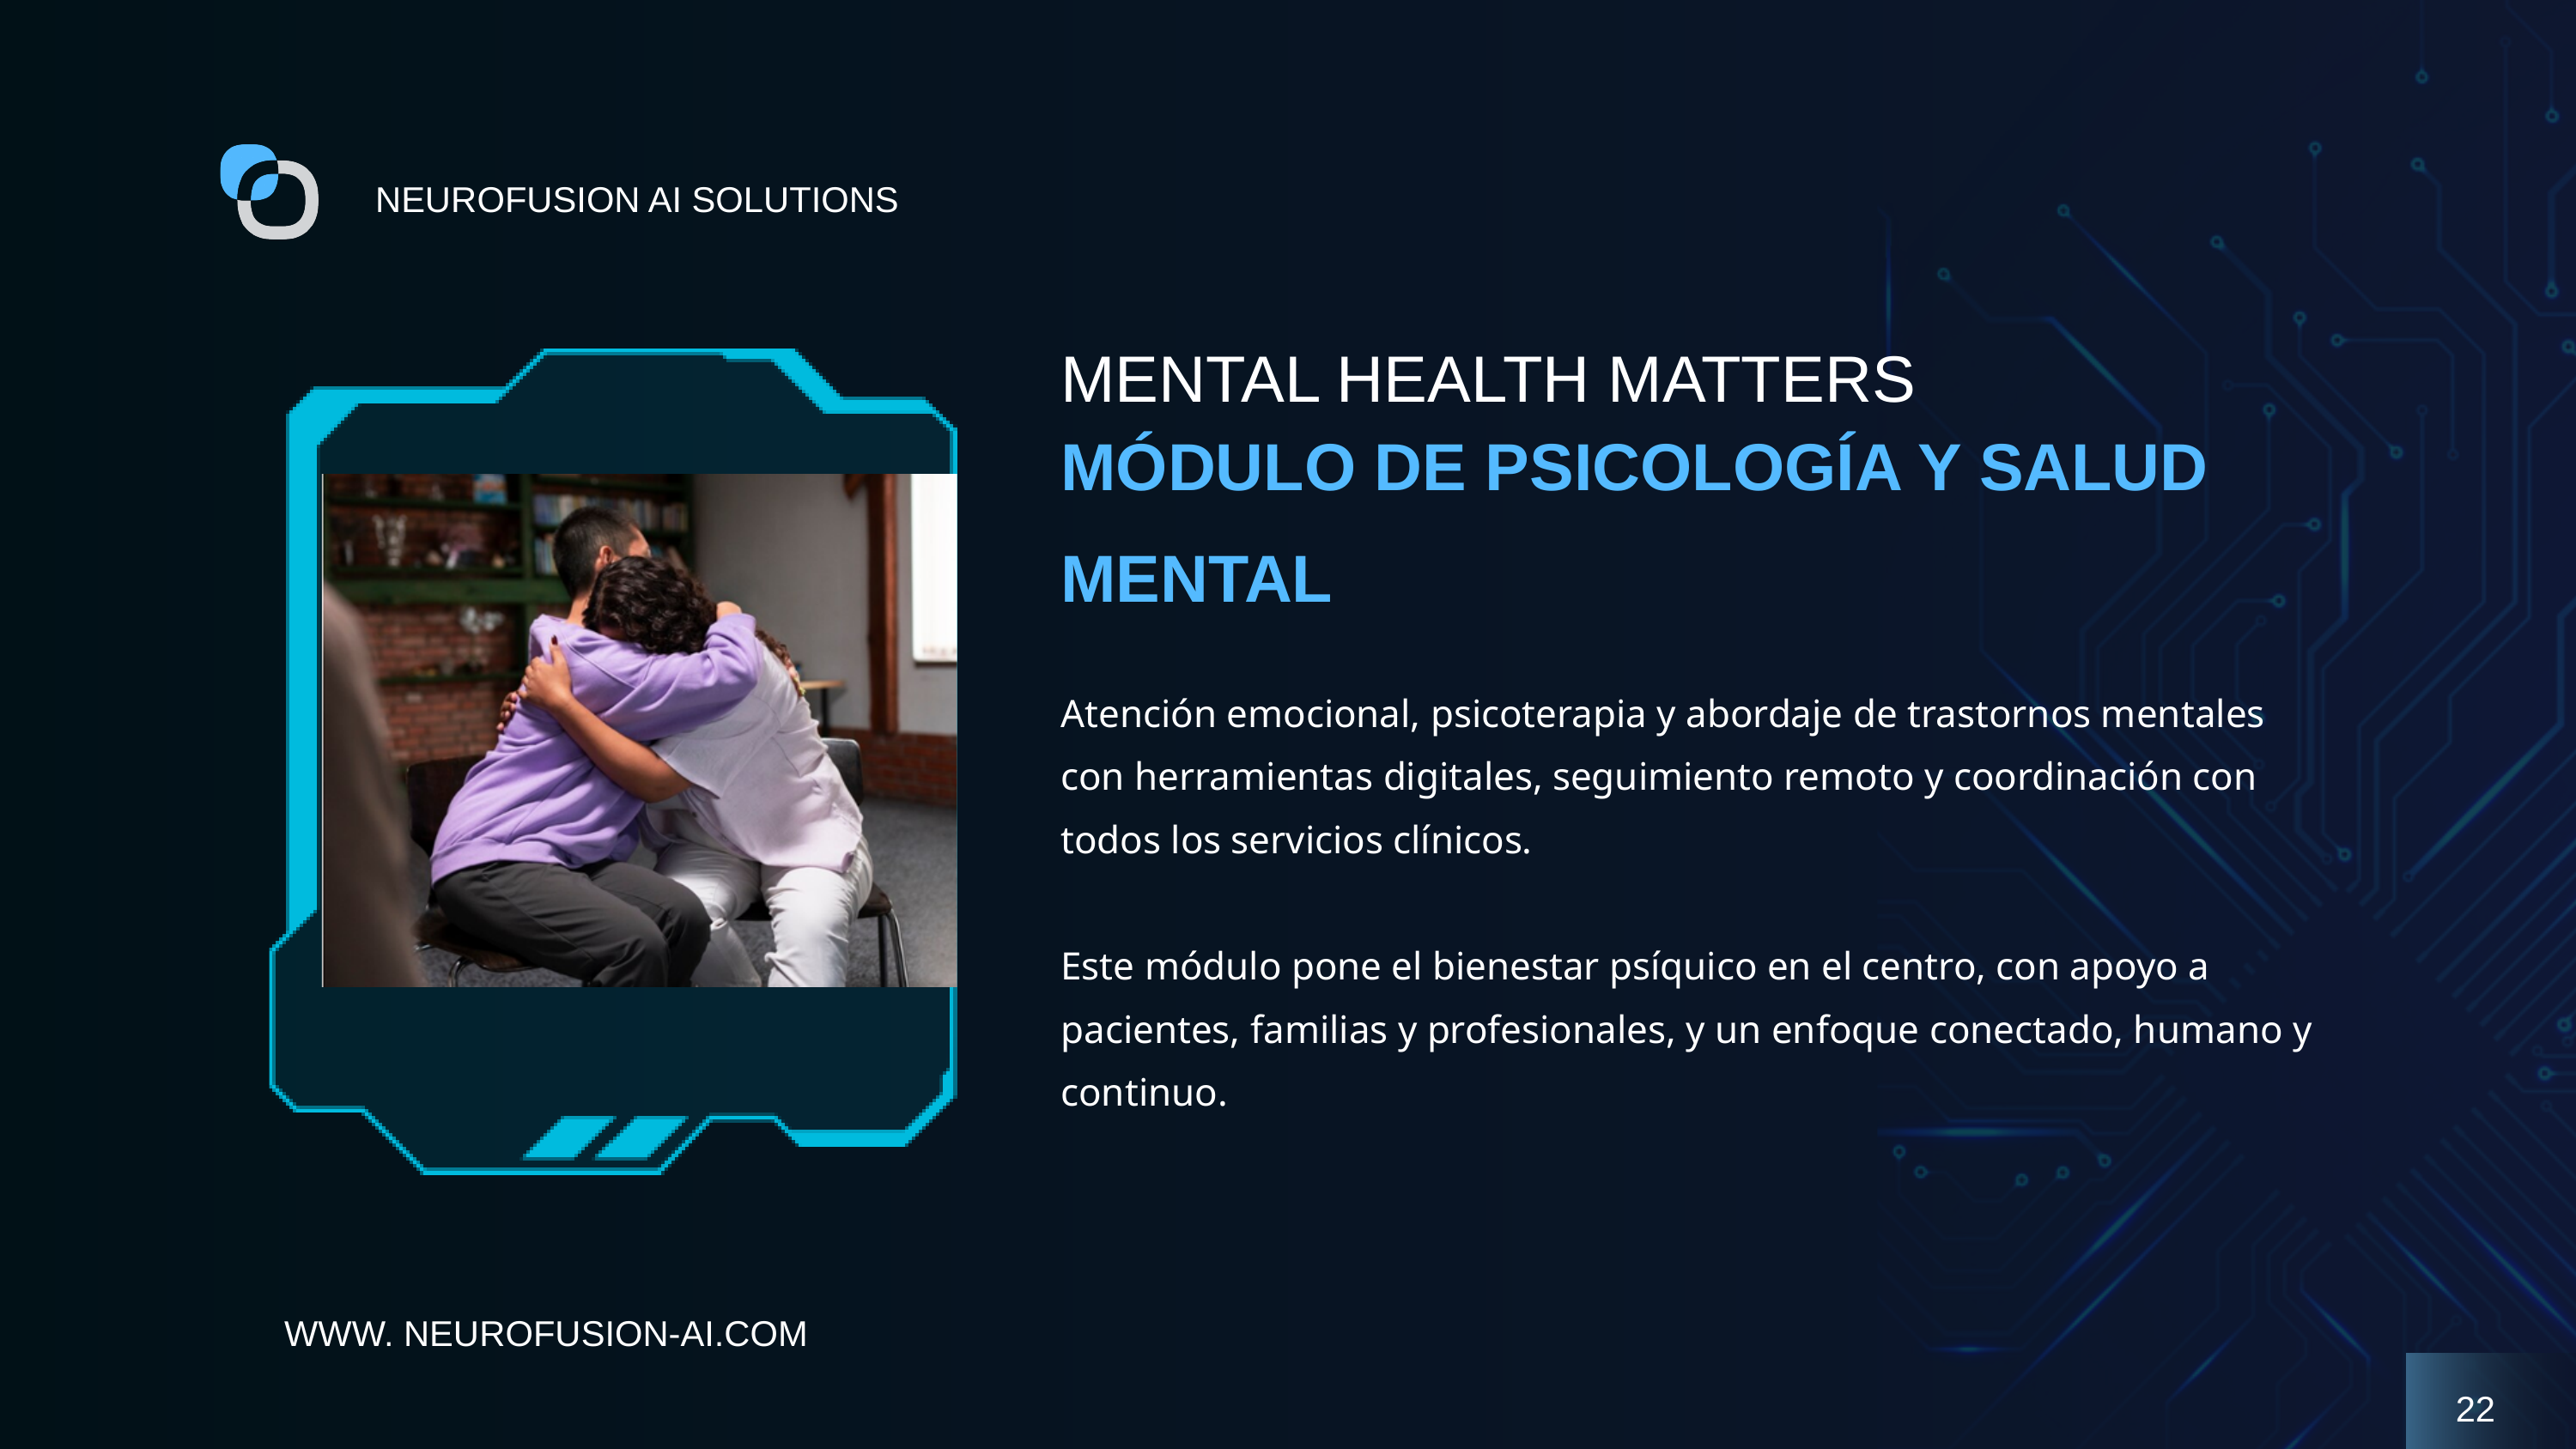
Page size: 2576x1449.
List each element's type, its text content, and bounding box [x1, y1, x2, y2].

text_box WWW. NEUROFUSION-AI.COM [284, 1293, 914, 1354]
text_box MENTAL HEALTH MATTERS [1060, 305, 2285, 392]
text_box NEUROFUSION AI SOLUTIONS [365, 160, 957, 221]
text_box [2406, 1332, 2576, 1449]
text_box [321, 474, 957, 987]
text_box [1877, 0, 2576, 1449]
text_box MÓDULO DE PSICOLOGÍA Y SALUD MENTAL [1060, 392, 2285, 616]
text_box [269, 349, 957, 1175]
text_box Atención emocional, psicoterapia y abordaje de trastornos mentales con herramientas digitales, seguimiento remoto y coordinación con todos los servicios clínicos. Este módulo pone el bienestar psíquico en el centro, con apoyo a pacientes, familias y profesionales, y un enfoque conectado, humano y continuo. [1060, 671, 2330, 1178]
text_box [220, 144, 319, 239]
